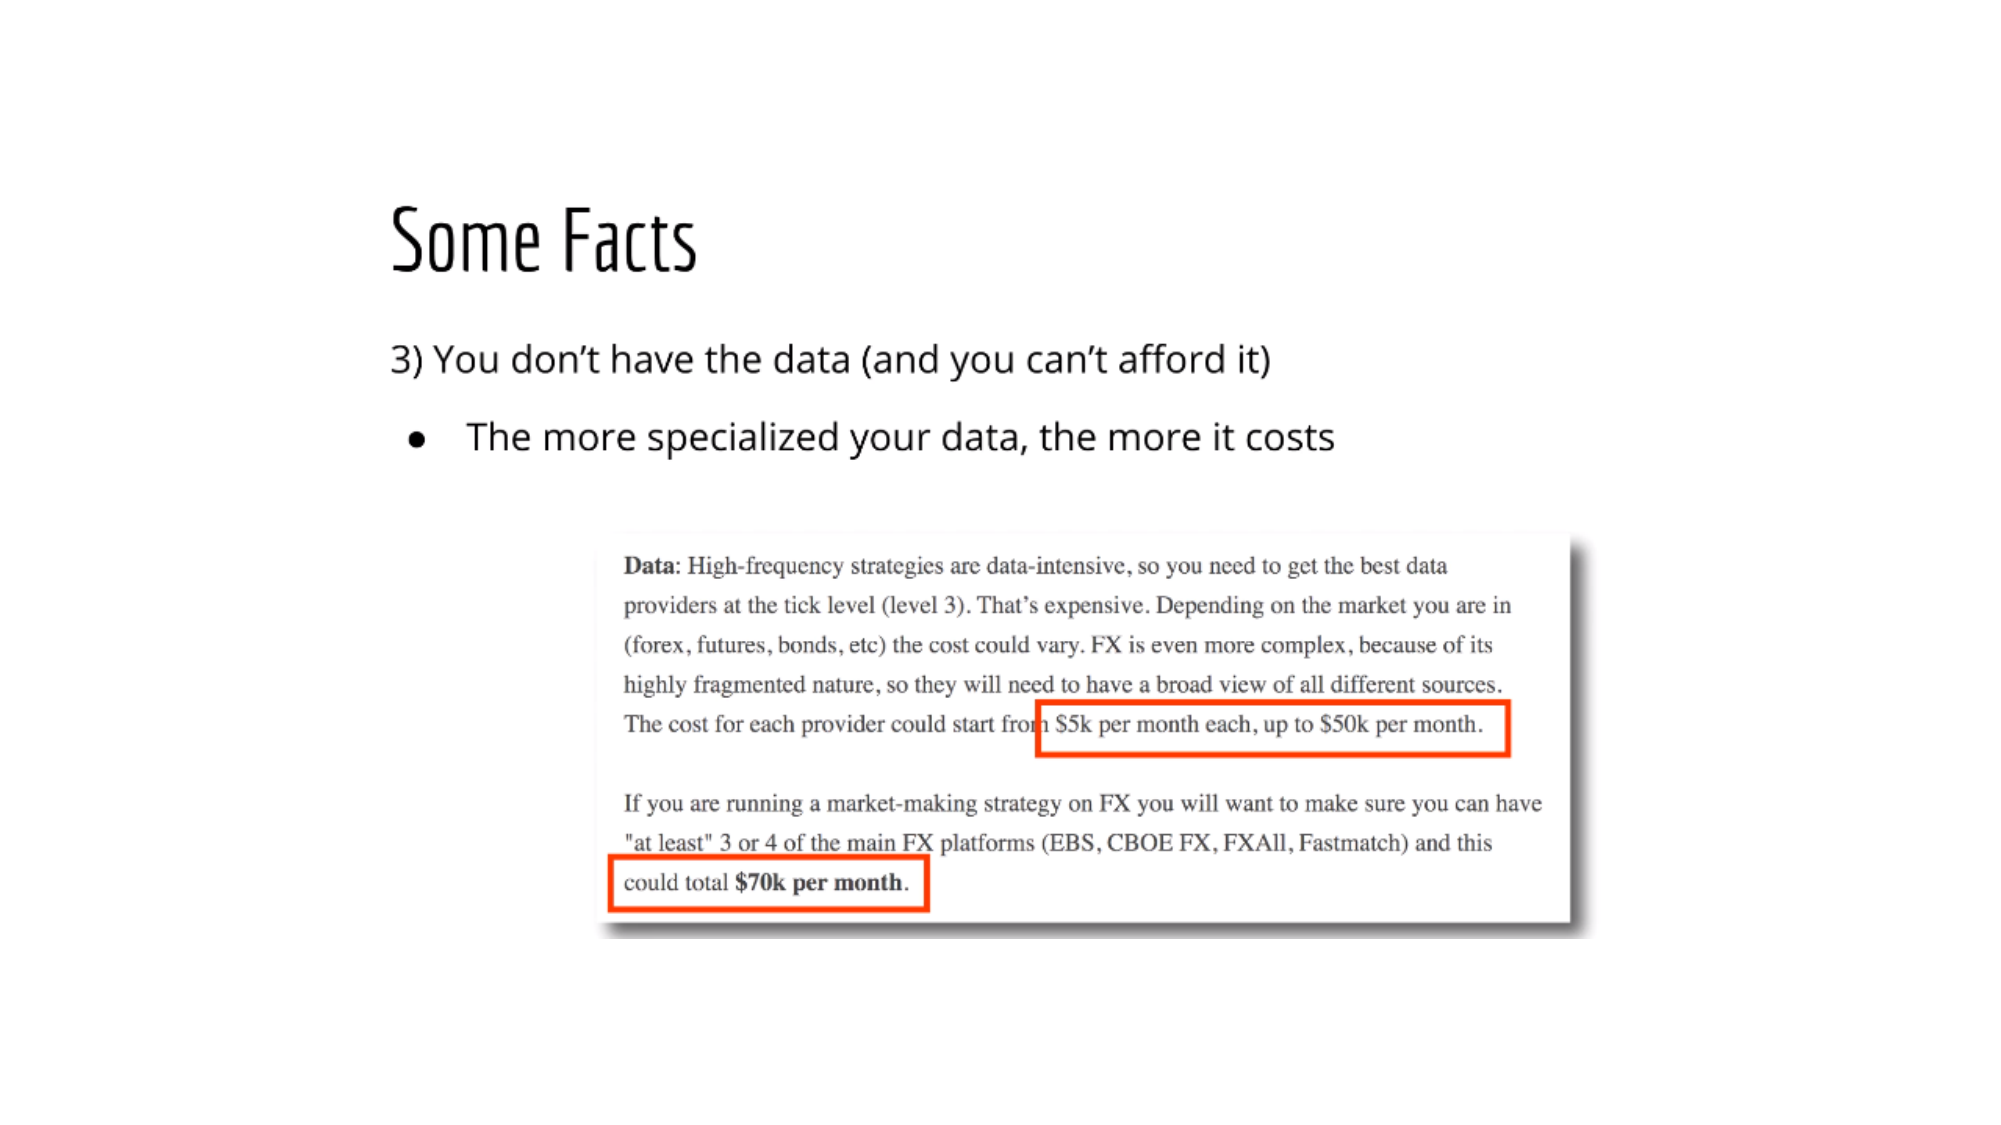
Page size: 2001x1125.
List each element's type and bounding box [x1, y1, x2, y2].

picture [364, 186, 1636, 939]
